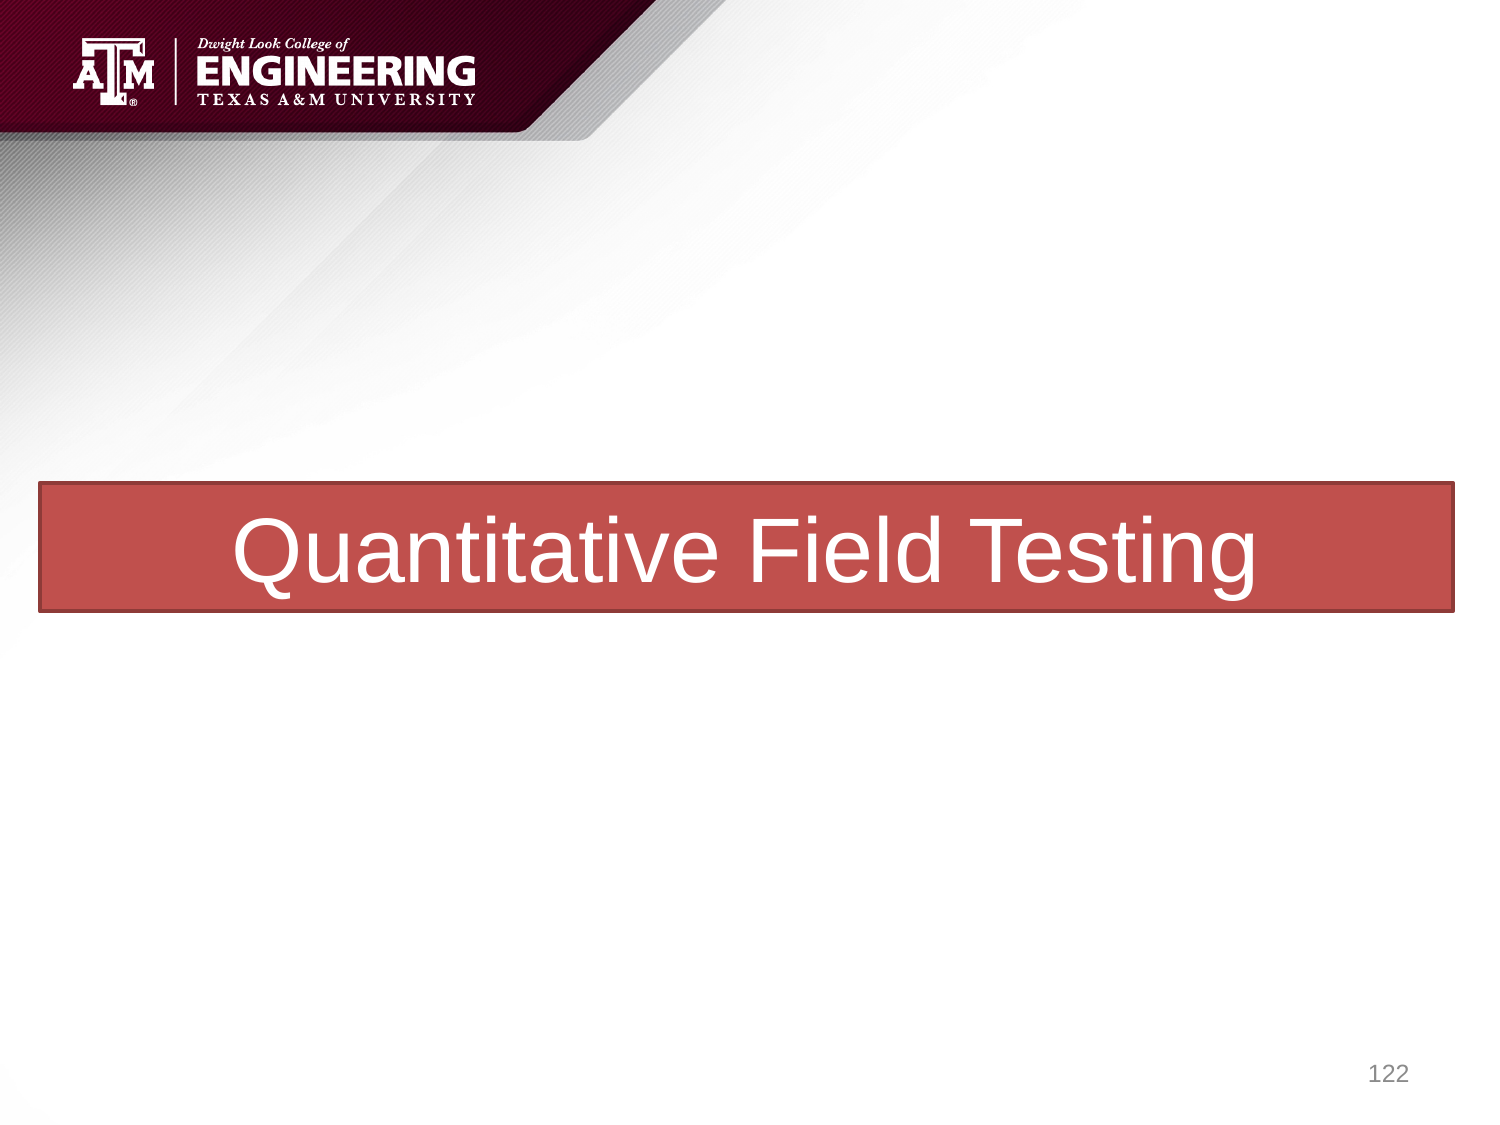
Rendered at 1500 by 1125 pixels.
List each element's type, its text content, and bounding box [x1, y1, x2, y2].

list Quantitative Field Testing [38, 481, 1455, 613]
slide_number 122 [1074, 1042, 1425, 1103]
picture [0, 0, 1500, 1125]
